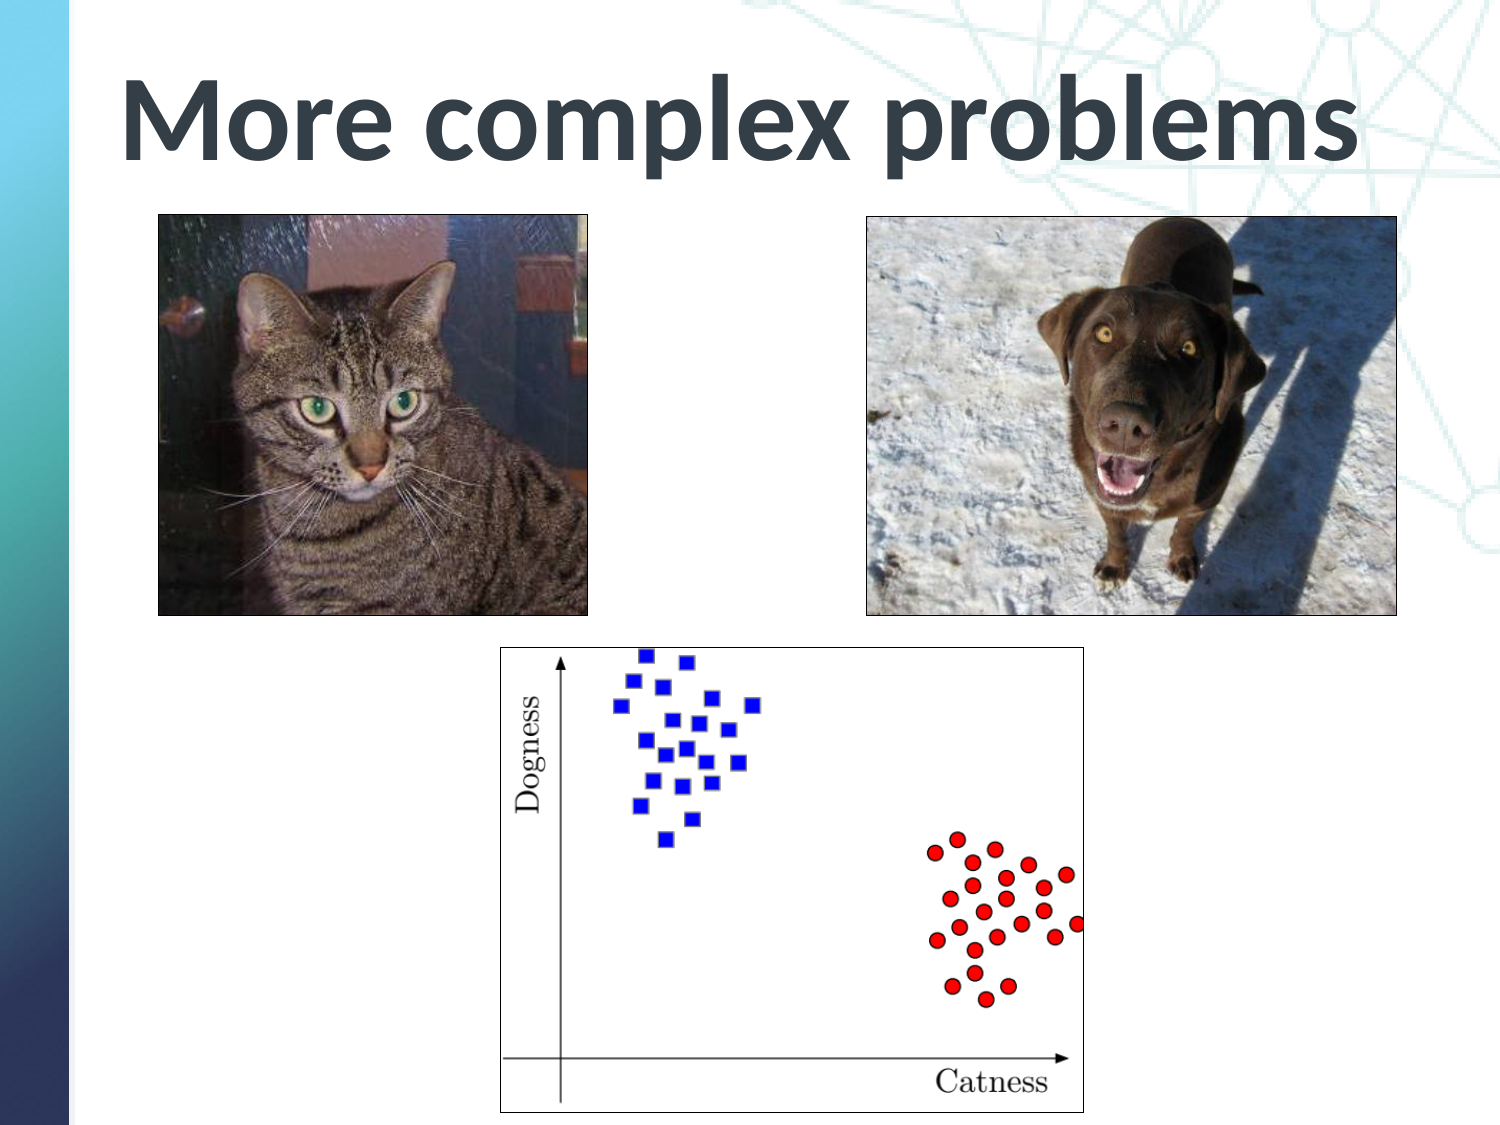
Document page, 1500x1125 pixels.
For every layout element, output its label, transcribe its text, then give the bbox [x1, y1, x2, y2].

title More complex problems [103, 59, 1397, 182]
picture [0, 0, 75, 1125]
picture [139, 0, 1500, 616]
picture [499, 647, 1084, 1113]
